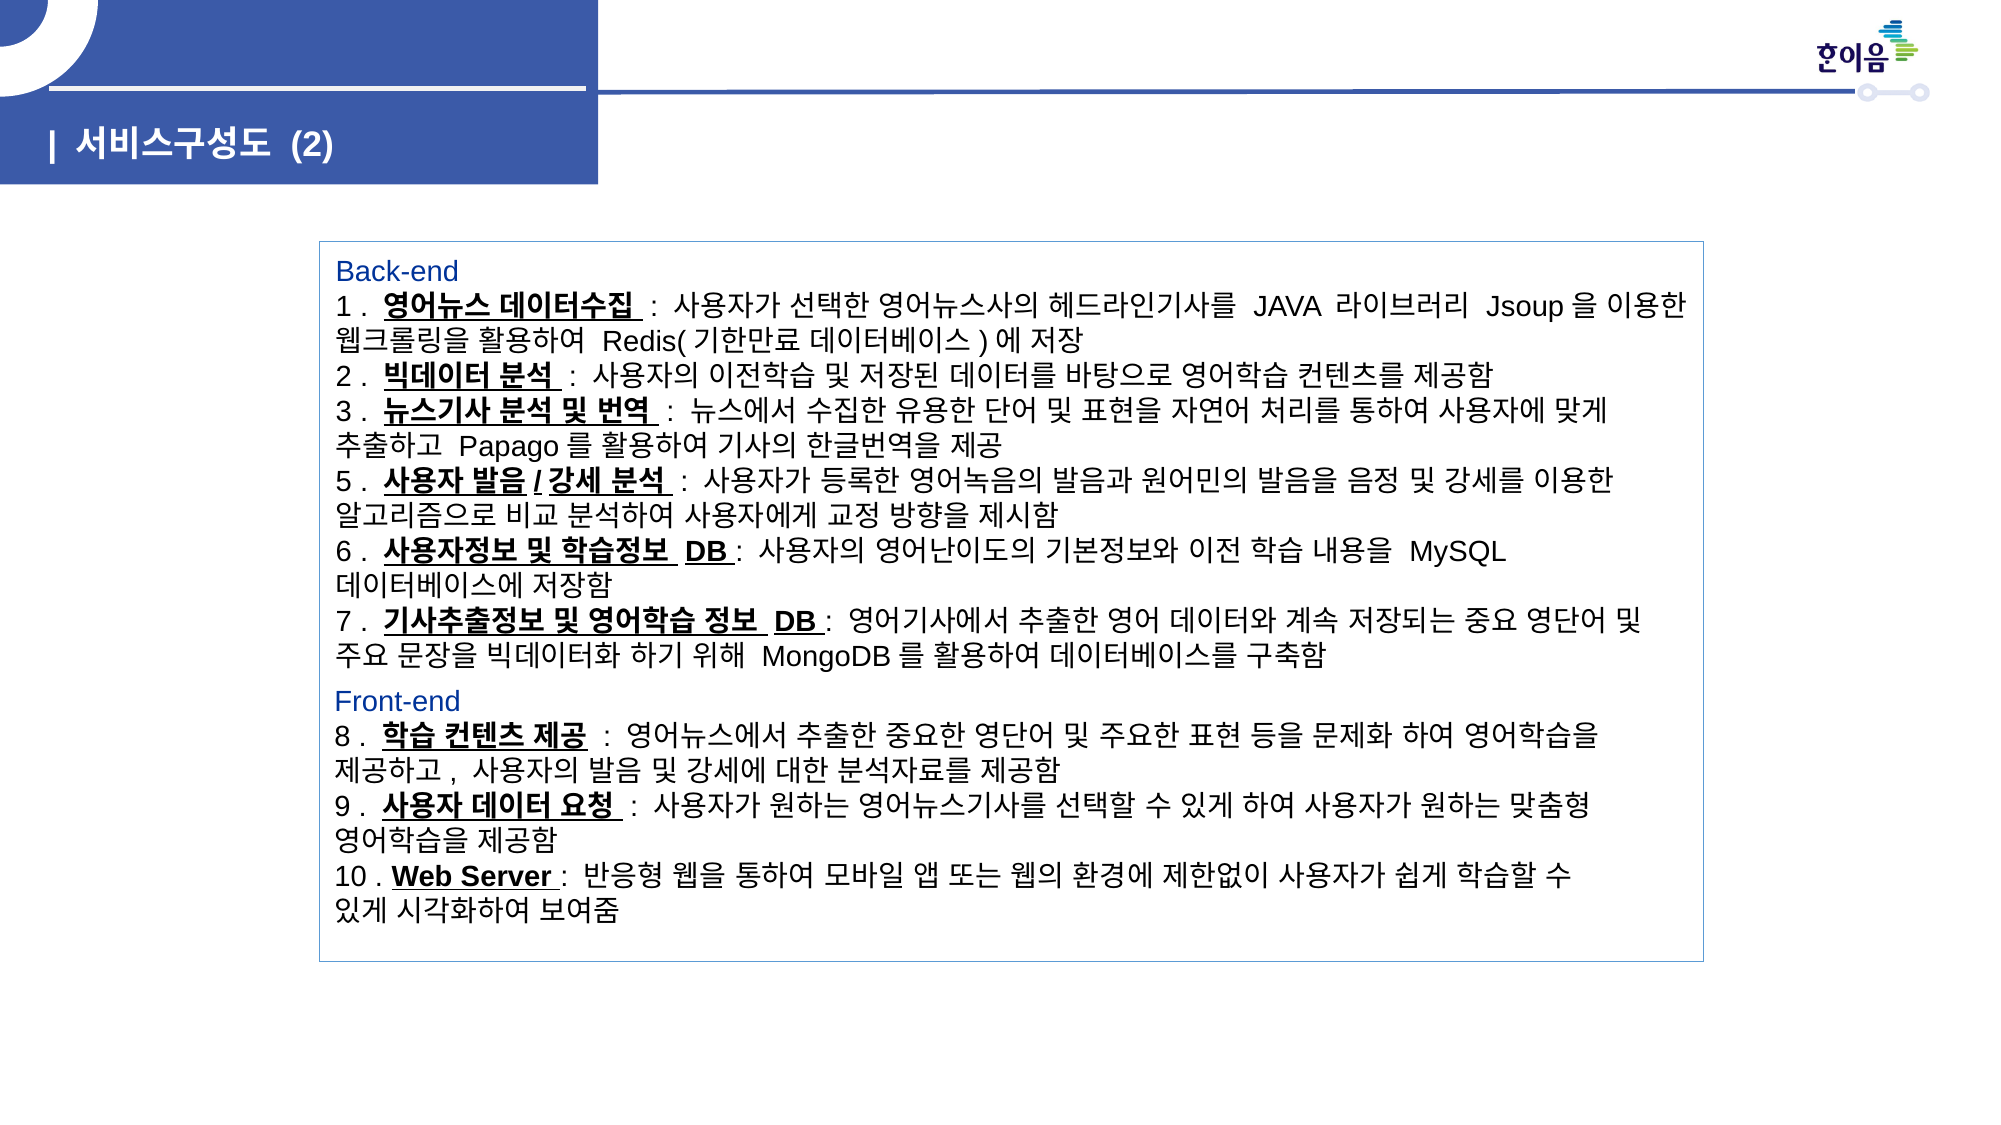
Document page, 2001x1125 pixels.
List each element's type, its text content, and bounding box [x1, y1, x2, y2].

text_box [319, 680, 1704, 962]
picture [1808, 12, 1930, 105]
text_box | 서비스구성도 (2) [32, 113, 494, 163]
text_box [0, 0, 98, 97]
text_box [319, 241, 1704, 675]
text_box [0, 0, 599, 185]
text_box Front-end 8 . 학습 컨텐츠 제공 : 영어뉴스에서 추출한 중요한 영단어 및 주요한 표현 등을 문제화 하여 영어학습을 제공하고, 사용자의 발음 및 강세에 대한 분석자료를 제공함 9 . 사용자 데이터 요청 : 사용자가 원하는 영어뉴스기사를 선택할 수 있게 하여 사용자가 원하는 맞춤형 영어학습을 제공함 10 . Web Server : 반응형 웹을 통하여 모바일 앱 또는 웹의 환경에 제한없이 사용자가 쉽게 학습할 수 있게 시각화하여 보여줌 [319, 675, 1633, 935]
text_box Back-end 1 . 영어뉴스 데이터수집 : 사용자가 선택한 영어뉴스사의 헤드라인기사를 JAVA 라이브러리 Jsoup을 이용한 웹크롤링을 활용하여 Redis(기한만료 데이터베이스)에 저장 2 . 빅데이터 분석 : 사용자의 이전학습 및 저장된 데이터를 바탕으로 영어학습 컨텐츠를 제공함 3 . 뉴스기사 분석 및 번역 : 뉴스에서 수집한 유용한 단어 및 표현을 자연어 처리를 통하여 사용자에 맞게 추출하고 Papago를 활용하여 기사의 한글번역을 제공 5 . 사용자 발음/강세 분석 : 사용자가 등록한 영어녹음의 발음과 원어민의 발음을 음정 및 강세를 이용한 알고리즘으로 비교 분석하여 사용자에게 교정 방향을 제시함 6 . 사용자정보 및 학습정보 DB : 사용자의 영어난이도의 기본정보와 이전 학습 내용을 MySQL 데이터베이스에 저장함 7 . 기사추출정보 및 영어학습 정보 DB : 영어기사에서 추출한 영어 데이터와 계속 저장되는 중요 영단어 및 주요 문장을 빅데이터화 하기 위해 MongoDB를 활용하여 데이터베이스를 구축함 [320, 245, 1704, 680]
